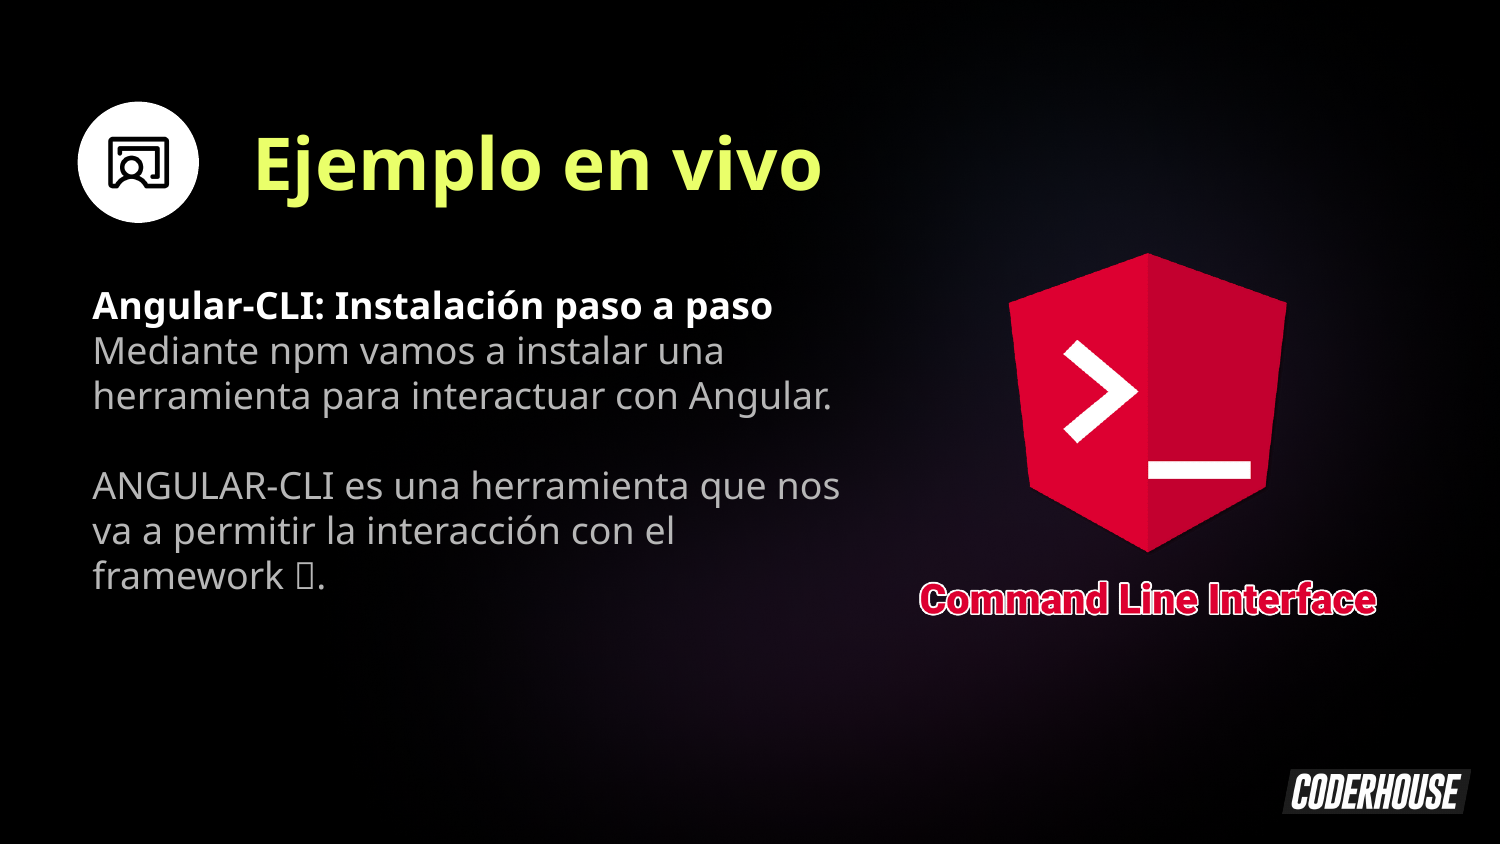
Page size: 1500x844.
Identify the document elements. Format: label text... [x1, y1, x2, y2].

text_box Ejemplo en vivo [237, 112, 1414, 222]
text_box Angular-CLI: Instalación paso a paso Mediante npm vamos a instalar una herramienta para interactuar con Angular. ANGULAR-CLI es una herramienta que nos va a permitir la interacción con el framework 🤩. [77, 266, 868, 612]
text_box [77, 101, 200, 224]
picture [0, 0, 1500, 844]
